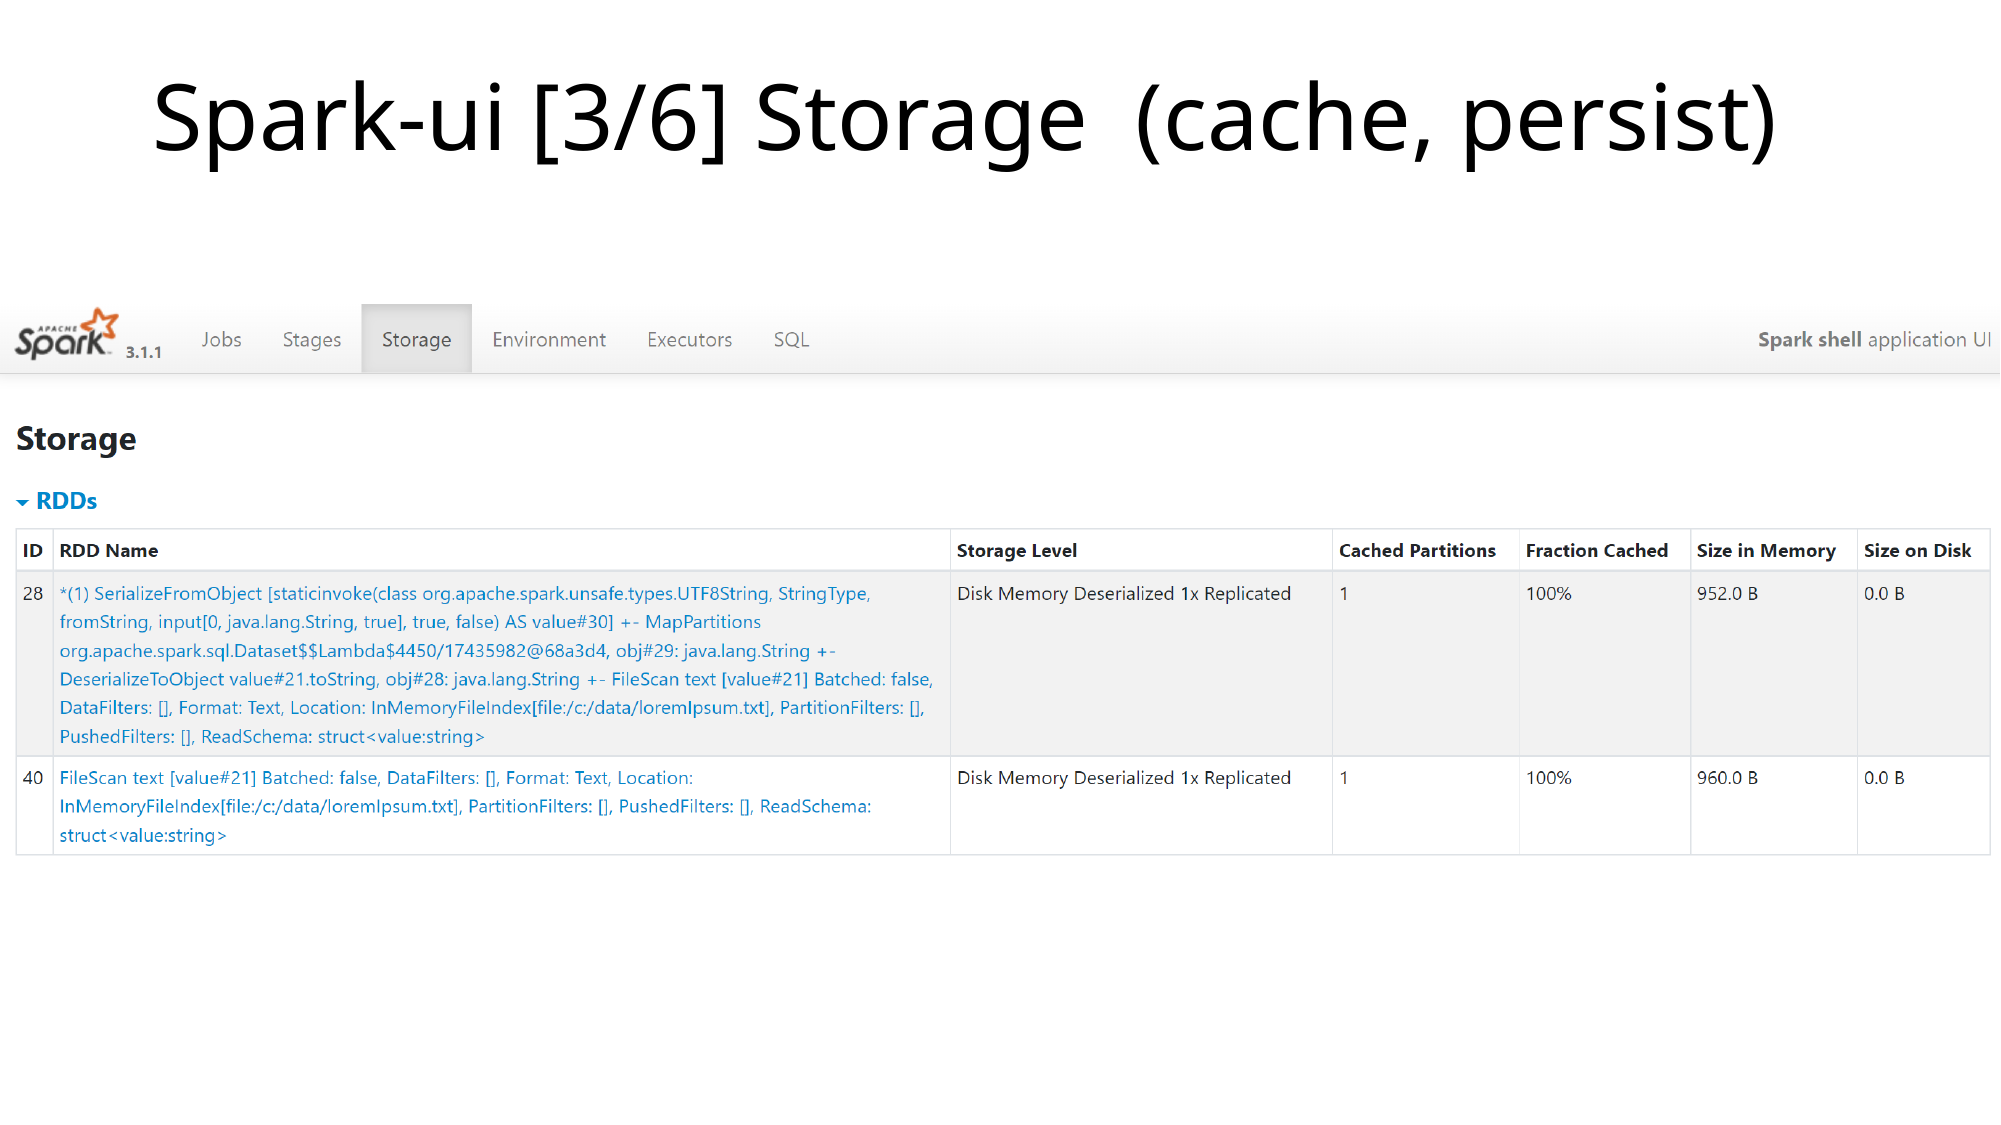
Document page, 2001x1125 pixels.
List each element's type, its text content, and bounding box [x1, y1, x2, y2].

picture [0, 304, 2000, 919]
title Spark-ui [3/6] Storage (cache, persist) [137, 12, 1863, 230]
